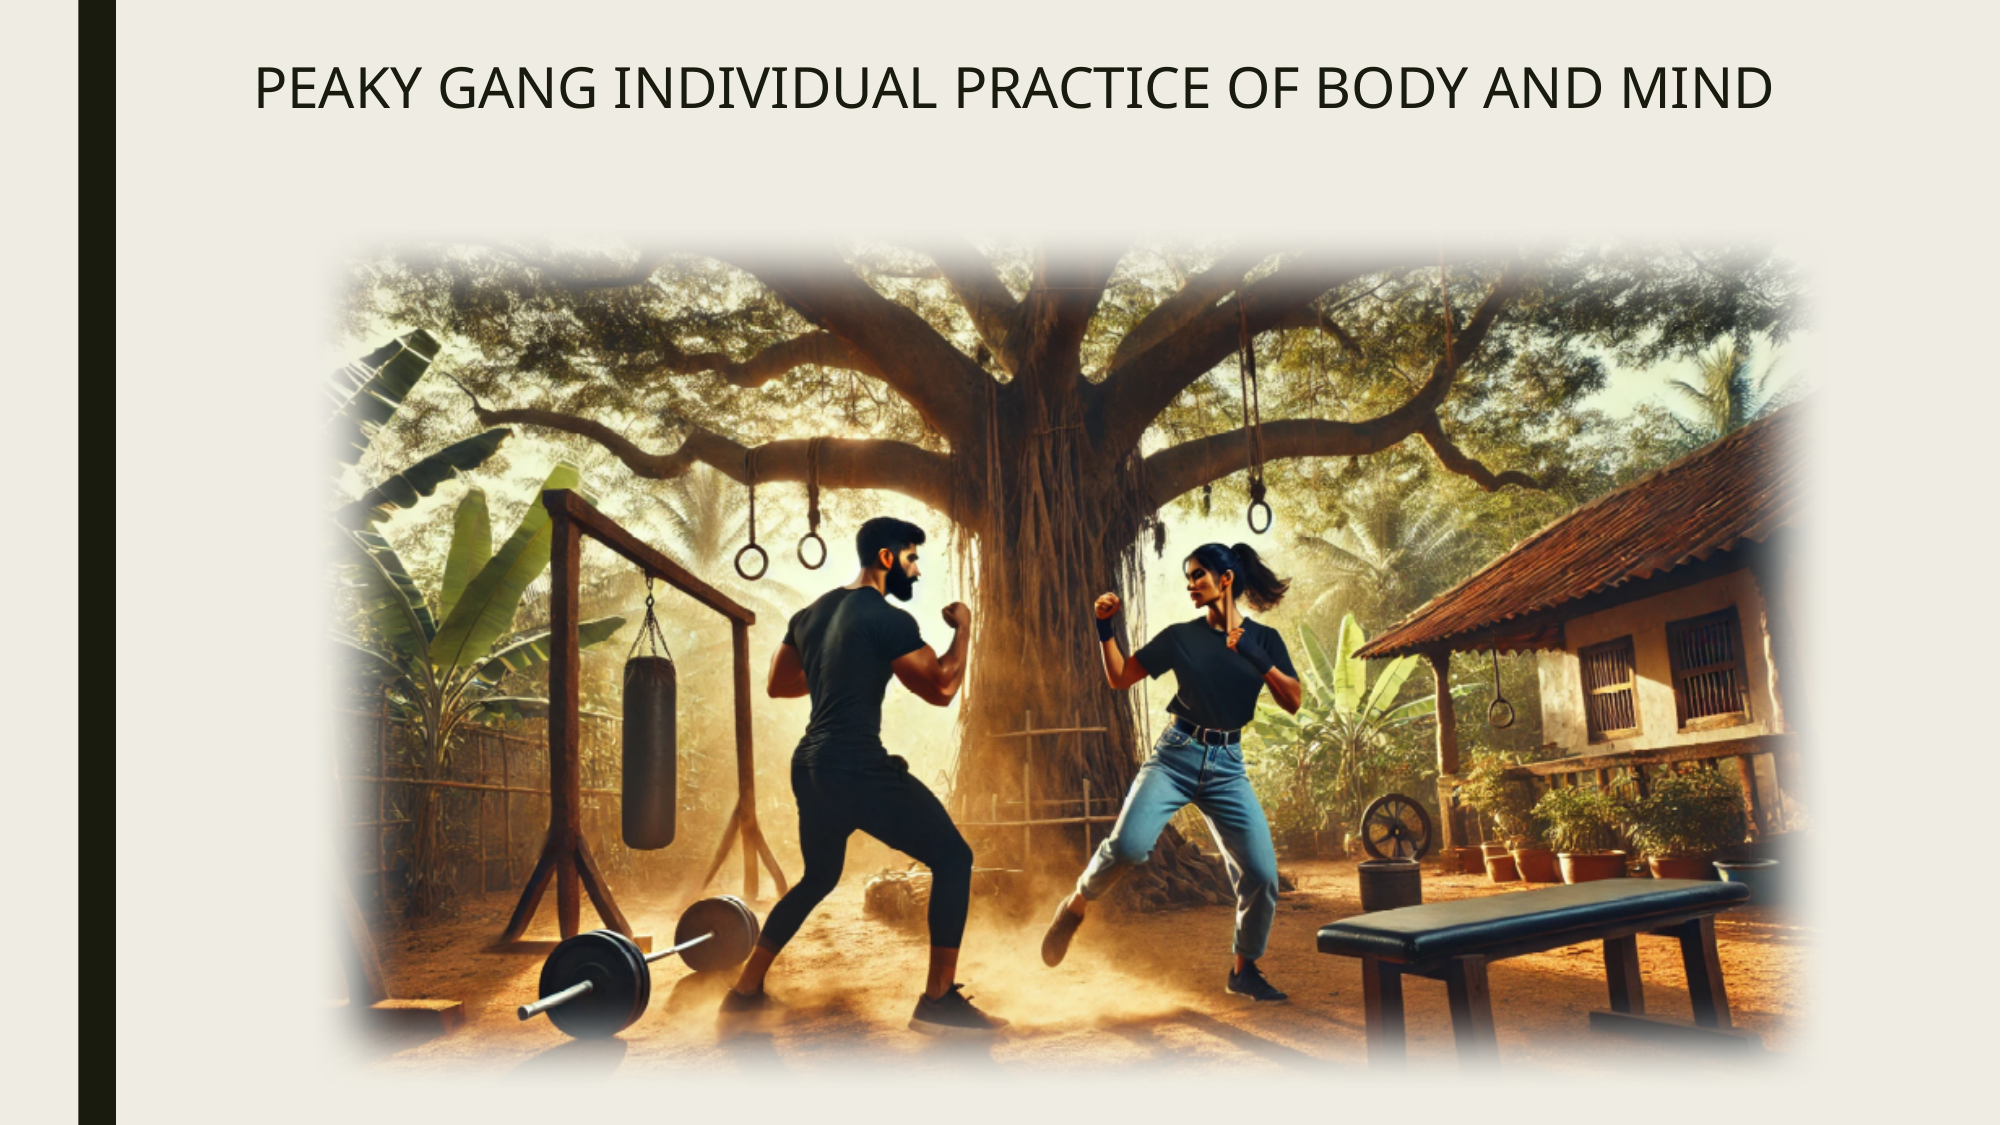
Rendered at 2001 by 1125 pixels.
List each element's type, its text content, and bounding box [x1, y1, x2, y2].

title PEAKY GANG INDIVIDUAL PRACTICE OF BODY AND MIND [238, 52, 1814, 186]
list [312, 226, 1831, 1094]
